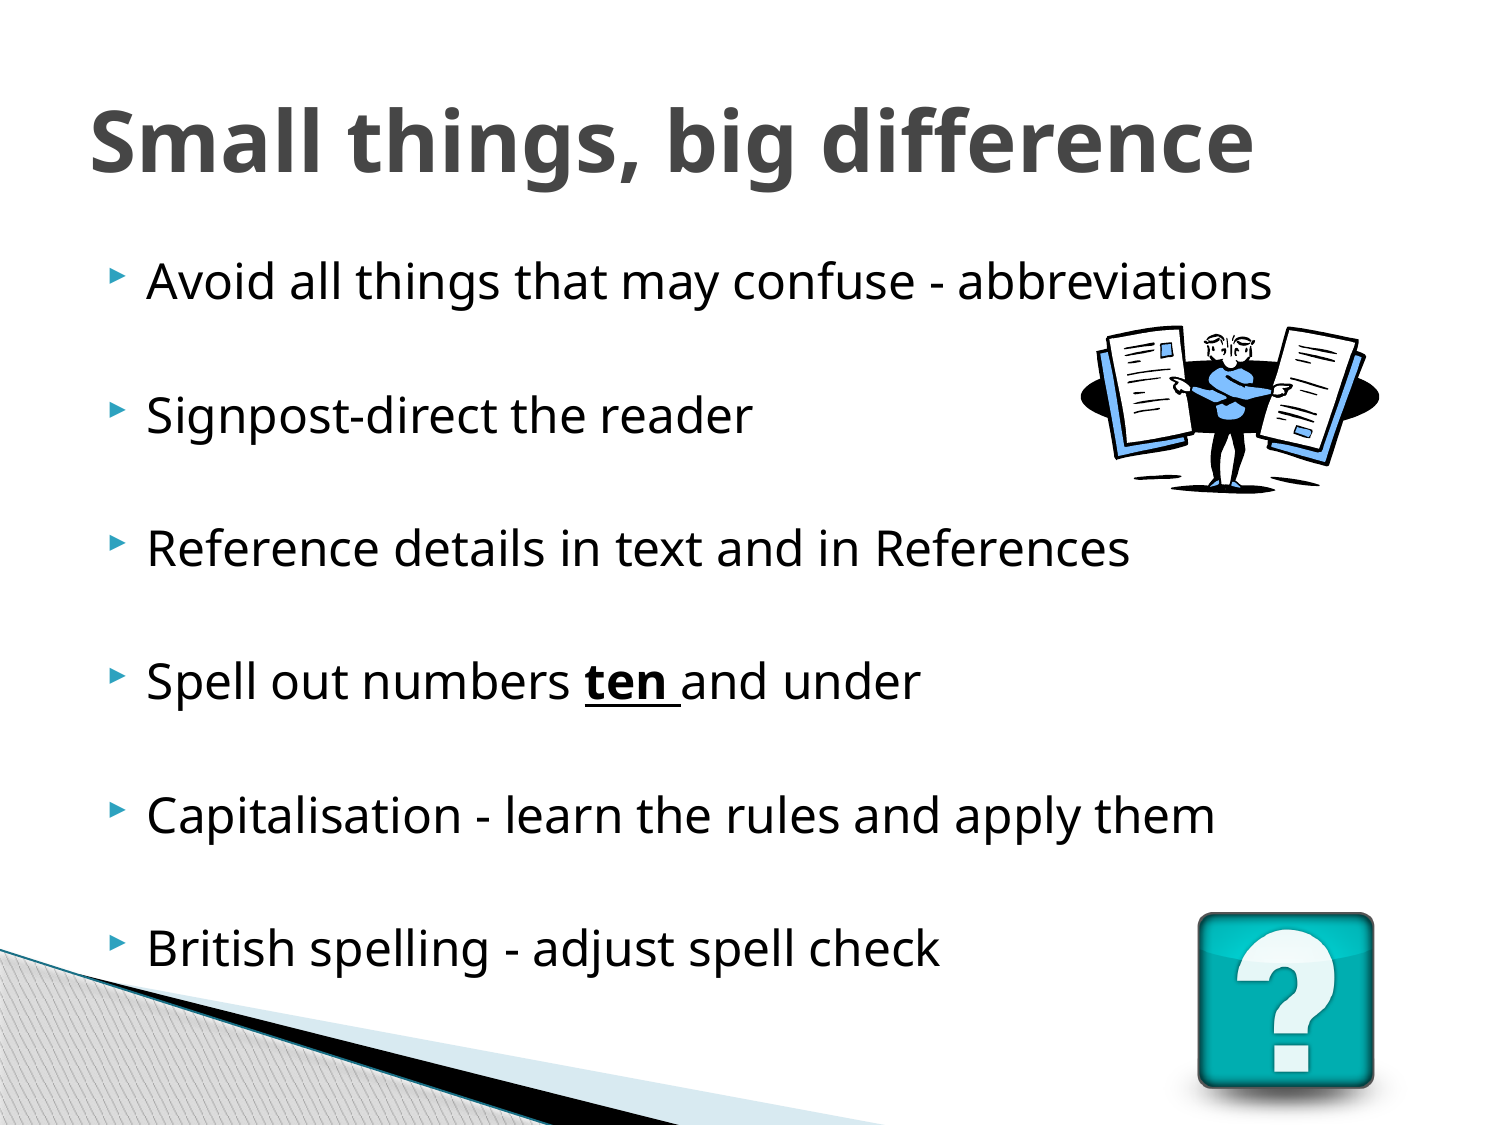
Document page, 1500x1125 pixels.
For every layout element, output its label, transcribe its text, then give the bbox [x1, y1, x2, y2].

title Small things, big difference [75, 45, 1425, 233]
picture [1080, 324, 1380, 495]
picture [1163, 912, 1408, 1125]
list Avoid all things that may confuse - abbreviations Signpost-direct the reader Reference details in text and in References Spell out numbers ten and under Capitalisation - learn the rules and apply them British spelling - adjust spell check [75, 243, 1425, 986]
